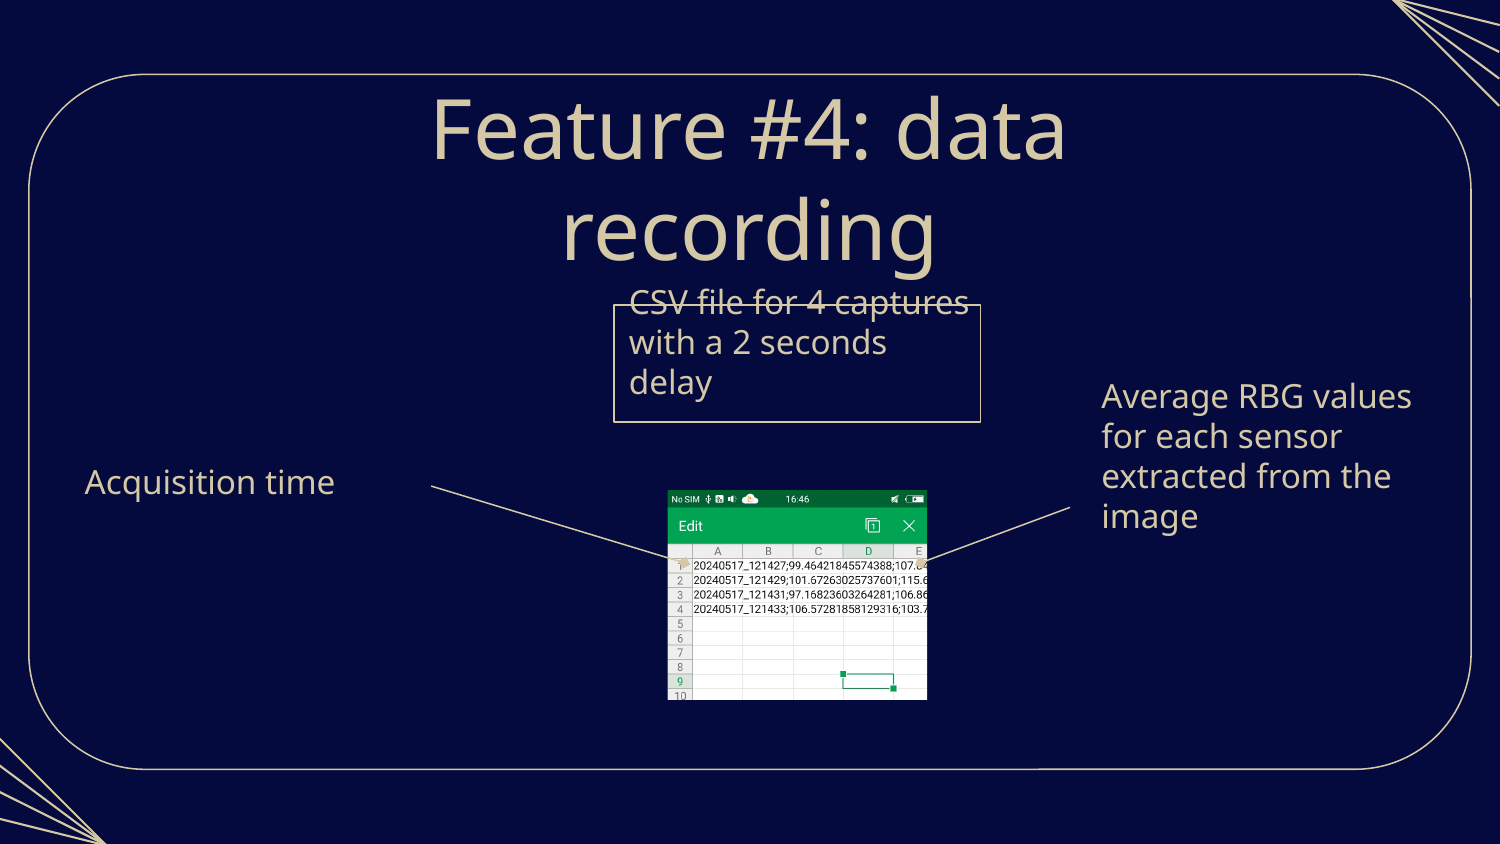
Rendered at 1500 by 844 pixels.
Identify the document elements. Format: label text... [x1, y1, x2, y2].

text_box Acquisition time [69, 456, 447, 517]
text_box CSV file for 4 captures with a 2 seconds delay [614, 356, 992, 417]
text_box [920, 507, 1071, 563]
text_box [614, 304, 981, 356]
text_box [430, 485, 685, 564]
picture [667, 490, 928, 700]
title Feature #4: data recording [287, 157, 1213, 292]
text_box [614, 417, 981, 422]
text_box Average RBG values for each sensor extracted from the image [1086, 498, 1431, 551]
